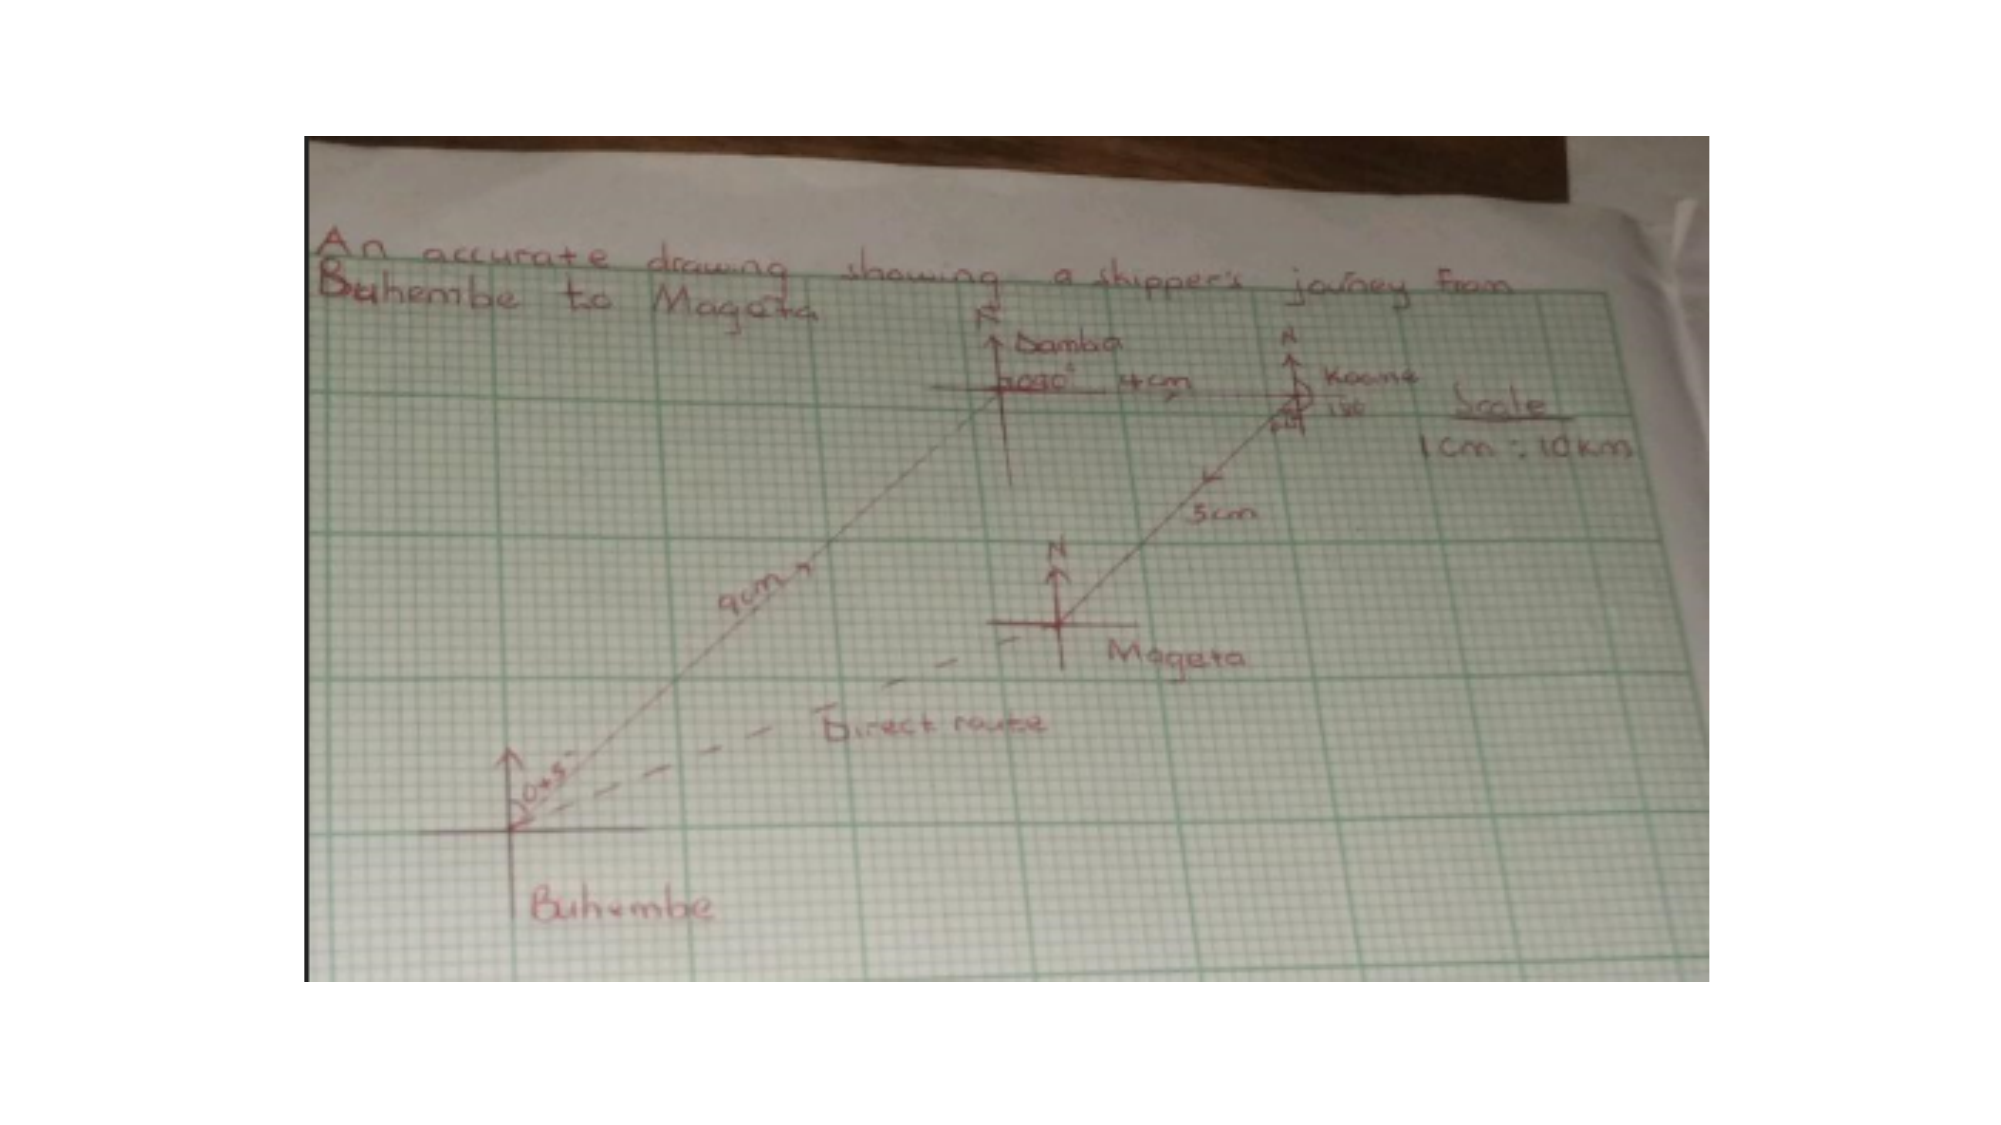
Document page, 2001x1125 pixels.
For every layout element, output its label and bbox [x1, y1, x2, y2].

list [304, 136, 1710, 982]
